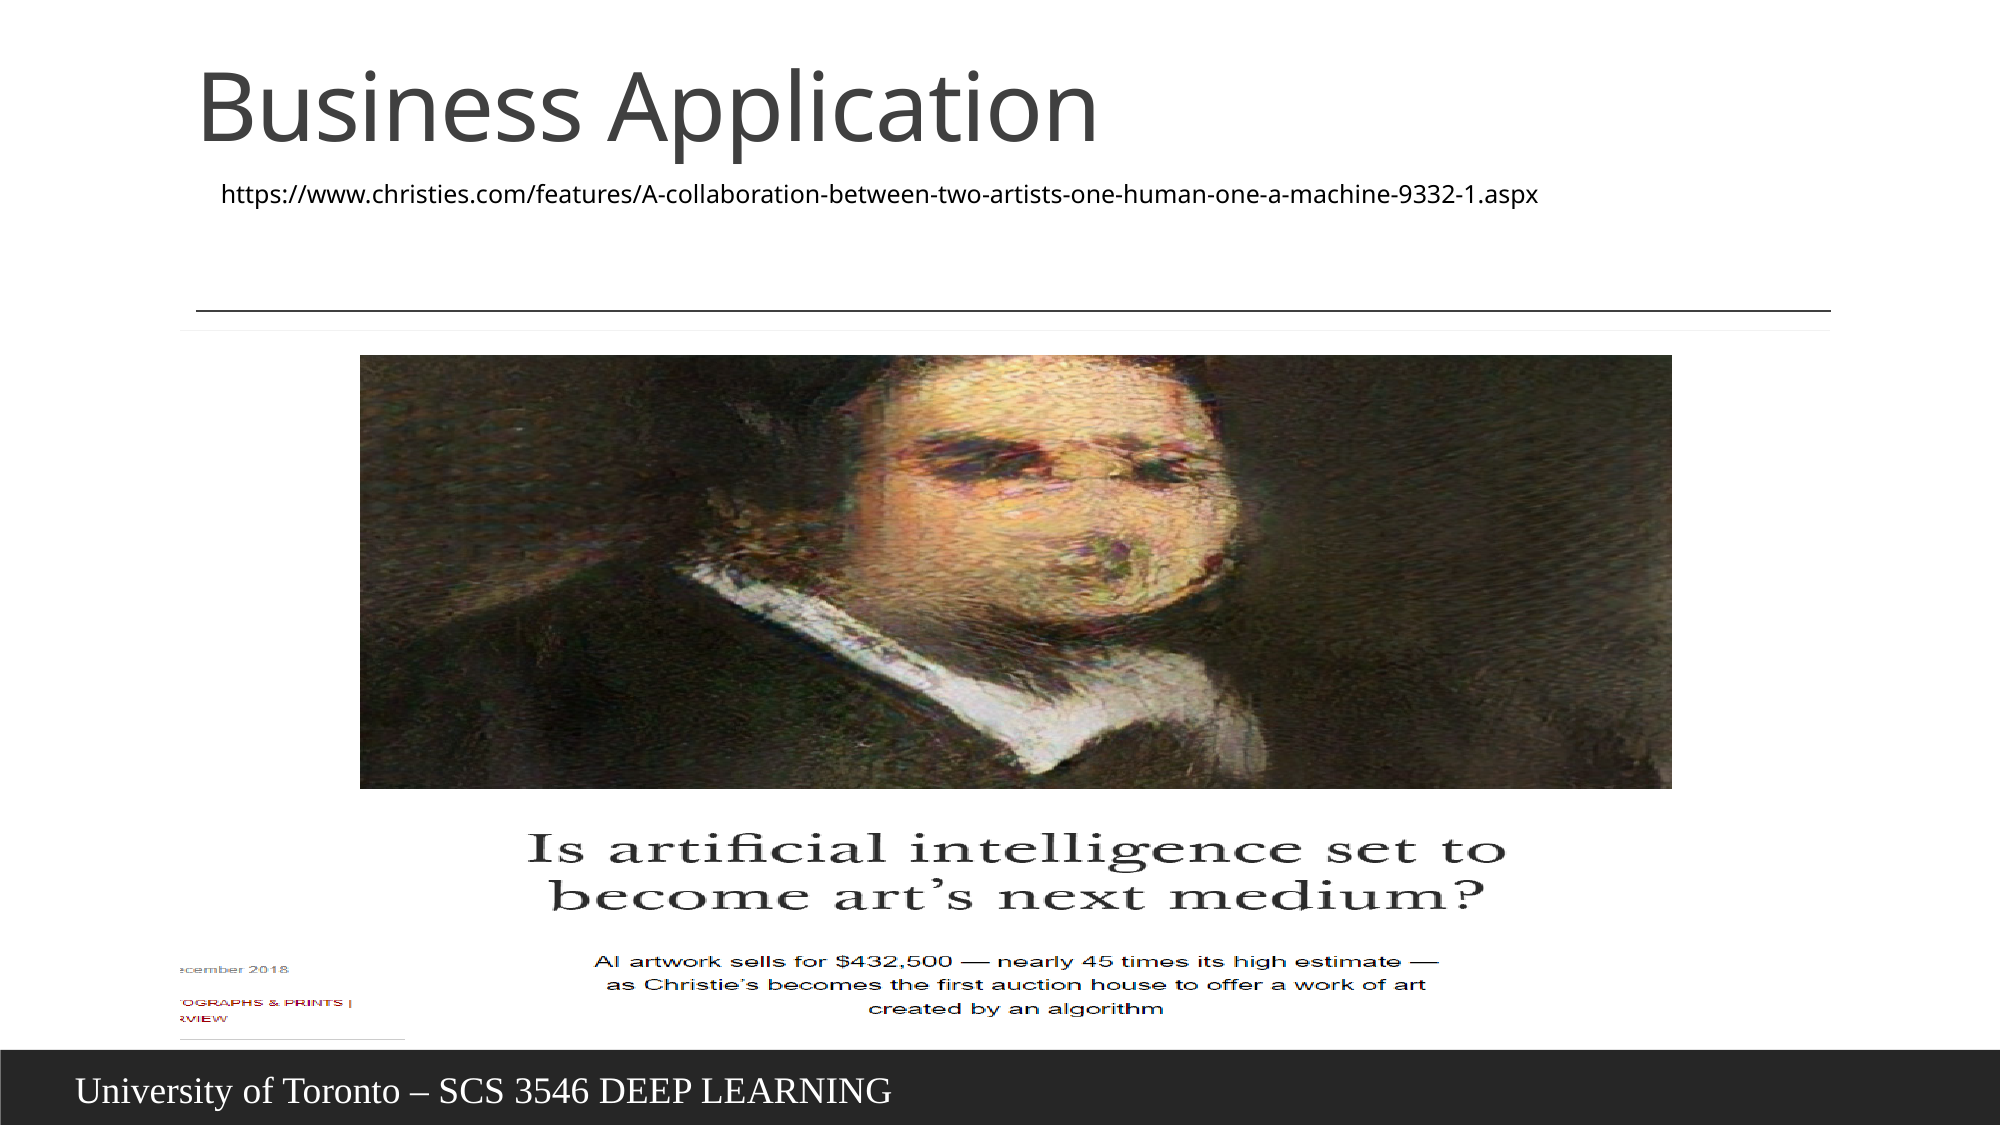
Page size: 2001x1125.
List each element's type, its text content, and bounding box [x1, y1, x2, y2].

picture [179, 325, 1831, 1042]
title Business Application [180, 47, 1830, 285]
text_box University of Toronto – SCS 3546 DEEP LEARNING [59, 1059, 1922, 1119]
text_box https://www.christies.com/features/A-collaboration-between-two-artists-one-human-one-a-machine-9332-1.aspx [206, 141, 1922, 217]
